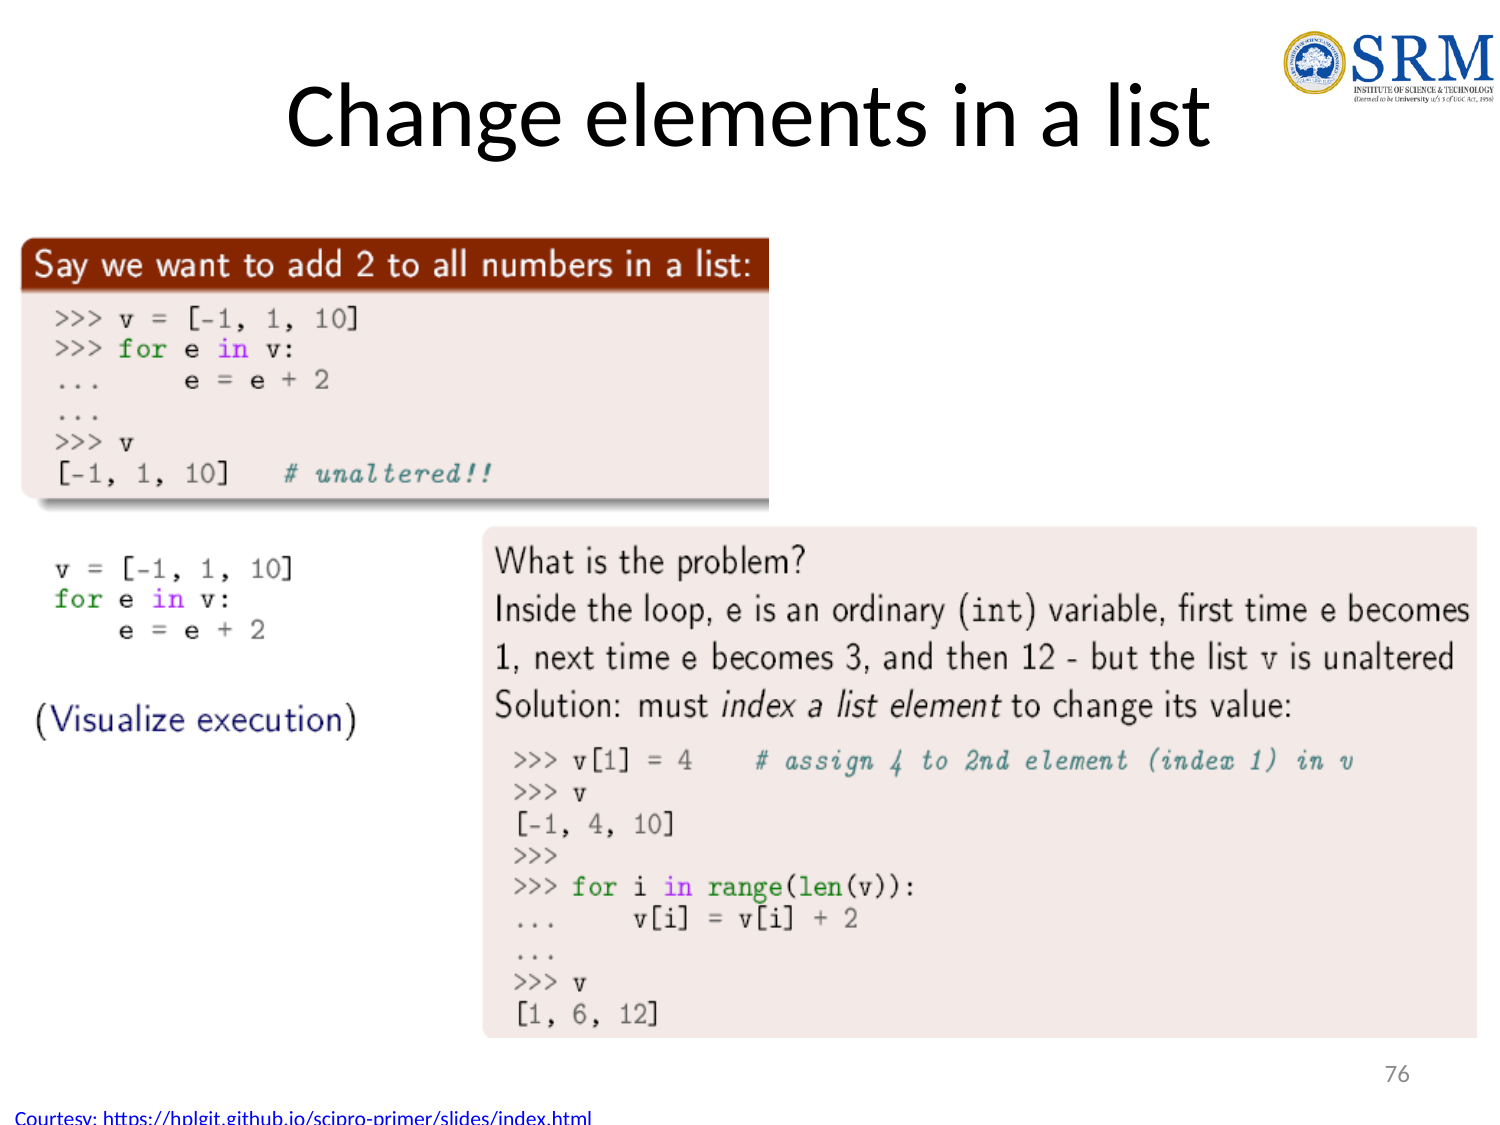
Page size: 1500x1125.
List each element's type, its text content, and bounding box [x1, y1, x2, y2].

picture [1273, 1, 1500, 131]
picture [475, 524, 1477, 1038]
slide_number 76 [1074, 1046, 1425, 1103]
title Change elements in a list [75, 45, 1425, 175]
text_box Courtesy: https://hplgit.github.io/scipro-primer/slides/index.html [0, 1071, 763, 1125]
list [0, 227, 769, 748]
